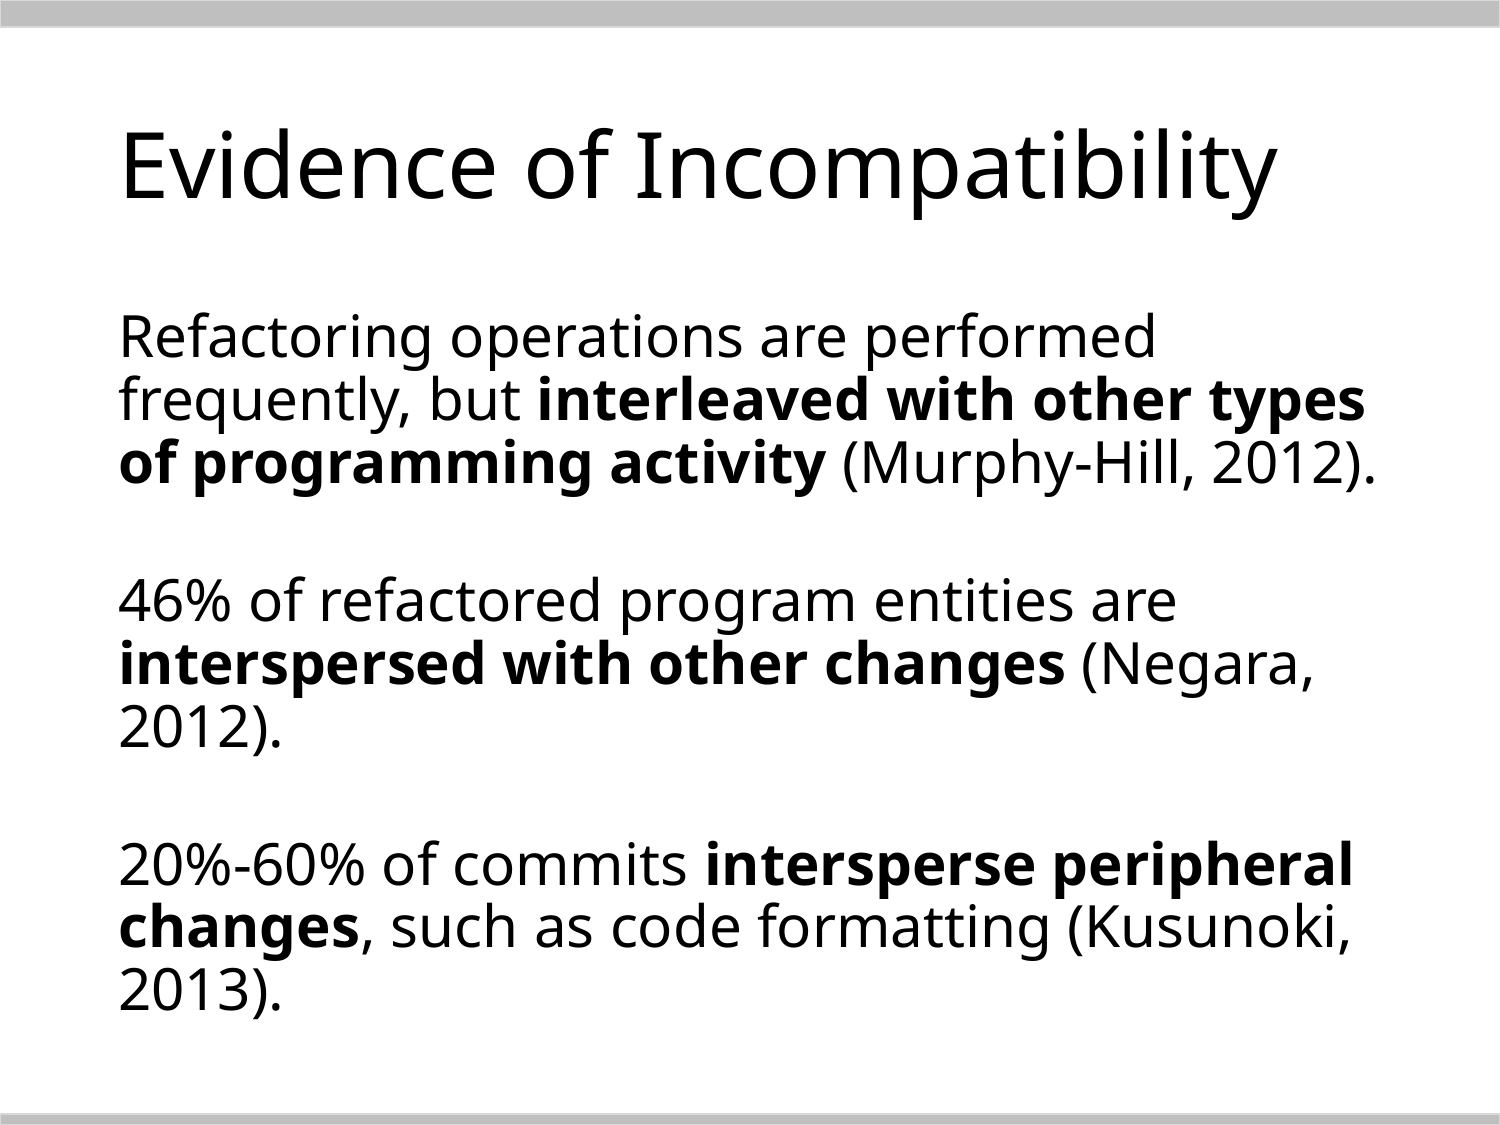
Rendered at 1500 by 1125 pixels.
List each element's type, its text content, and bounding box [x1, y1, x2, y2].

title Evidence of Incompatibility [103, 59, 1397, 278]
list Refactoring operations are performed frequently, but interleaved with other types of programming activity (Murphy-Hill, 2012). 46% of refactored program entities are interspersed with other changes (Negara, 2012). 20%-60% of commits intersperse peripheral changes, such as code formatting (Kusunoki, 2013). [103, 299, 1397, 1014]
